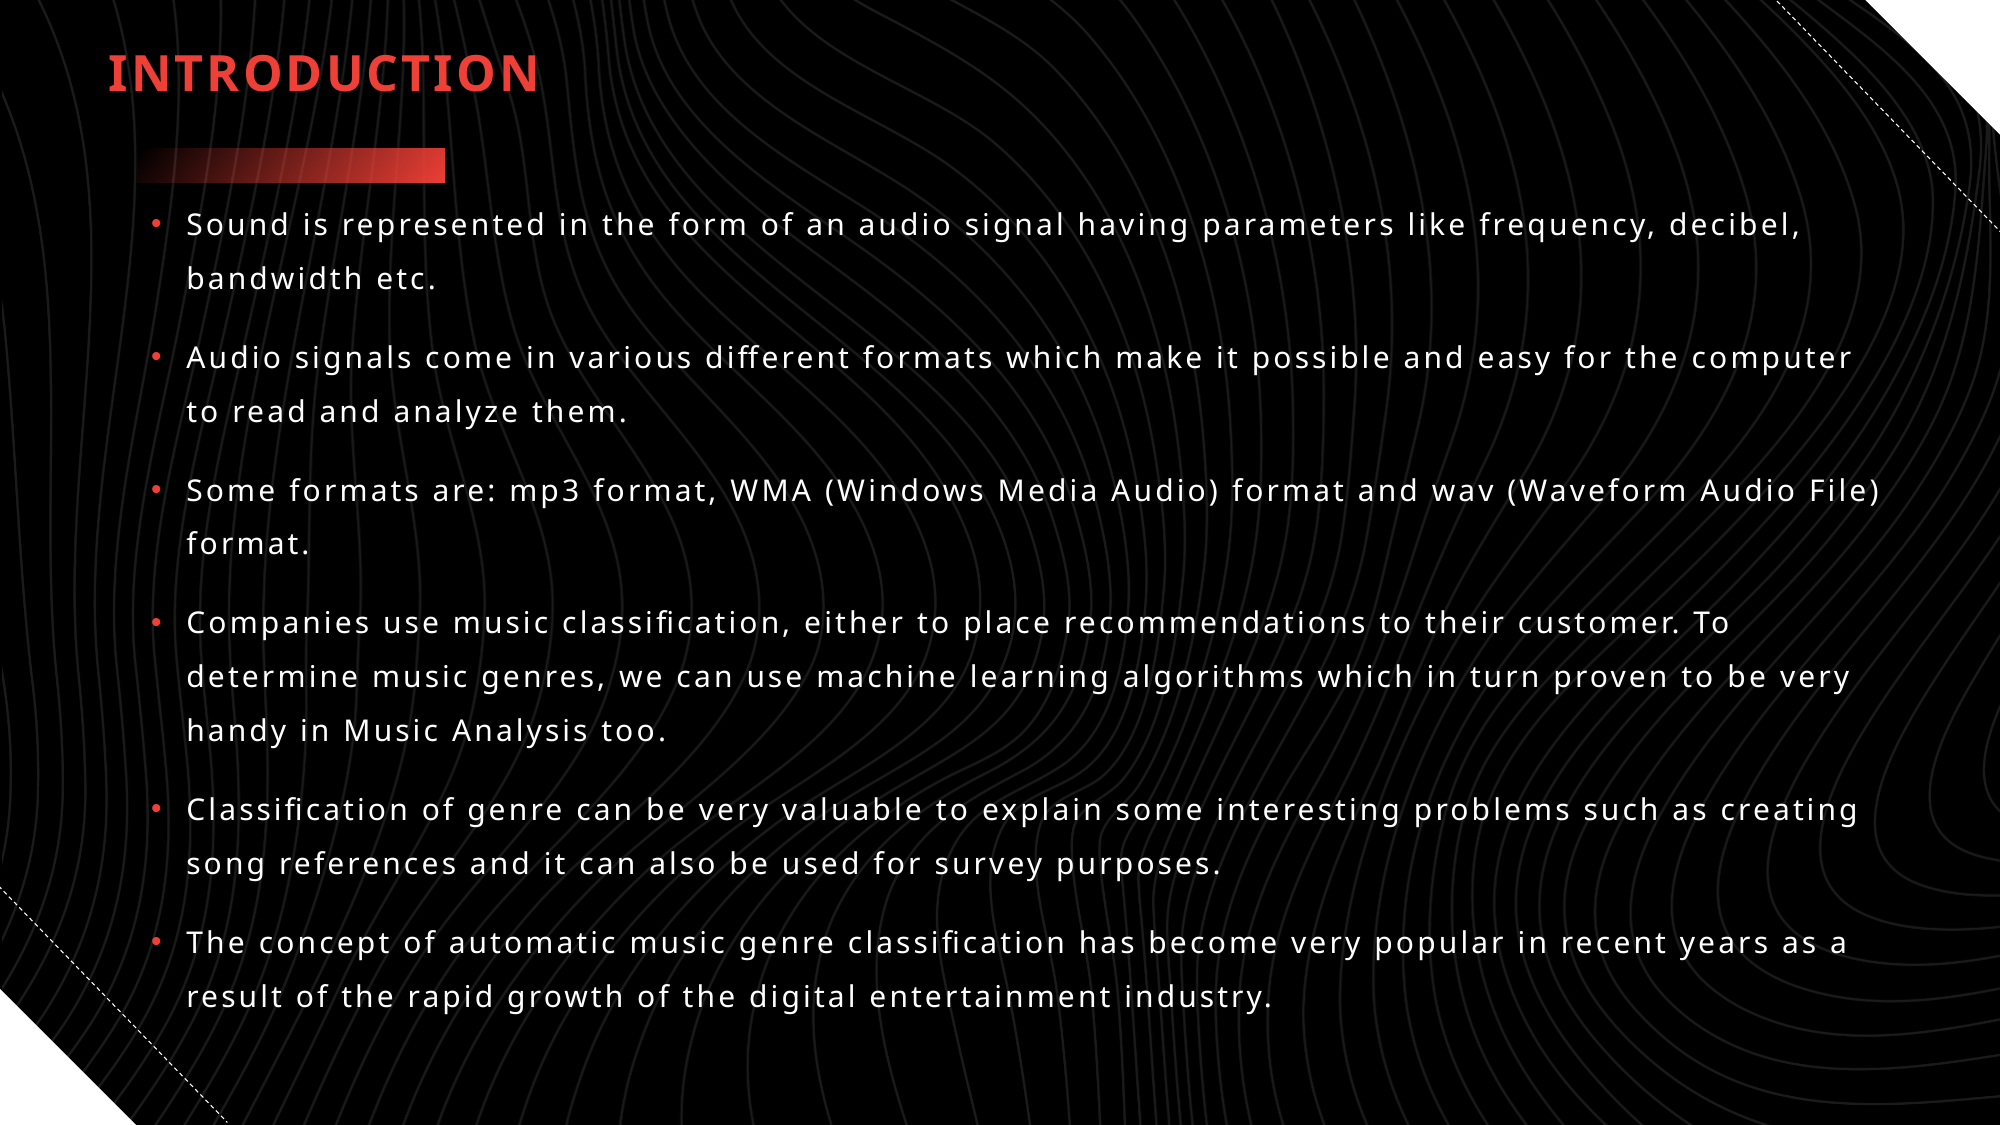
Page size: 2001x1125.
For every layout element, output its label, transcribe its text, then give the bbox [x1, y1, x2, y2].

title INTRODUCTION [93, 27, 1820, 124]
list Sound is represented in the form of an audio signal having parameters like frequency, decibel, bandwidth etc. Audio signals come in various different formats which make it possible and easy for the computer to read and analyze them. Some formats are: mp3 format, WMA (Windows Media Audio) format and wav (Waveform Audio File) format. Companies use music classification, either to place recommendations to their customer. To determine music genres, we can use machine learning algorithms which in turn proven to be very handy in Music Analysis too. Classification of genre can be very valuable to explain some interesting problems such as creating song references and it can also be used for survey purposes. The concept of automatic music genre classification has become very popular in recent years as a result of the rapid growth of the digital entertainment industry. [136, 179, 1902, 1025]
